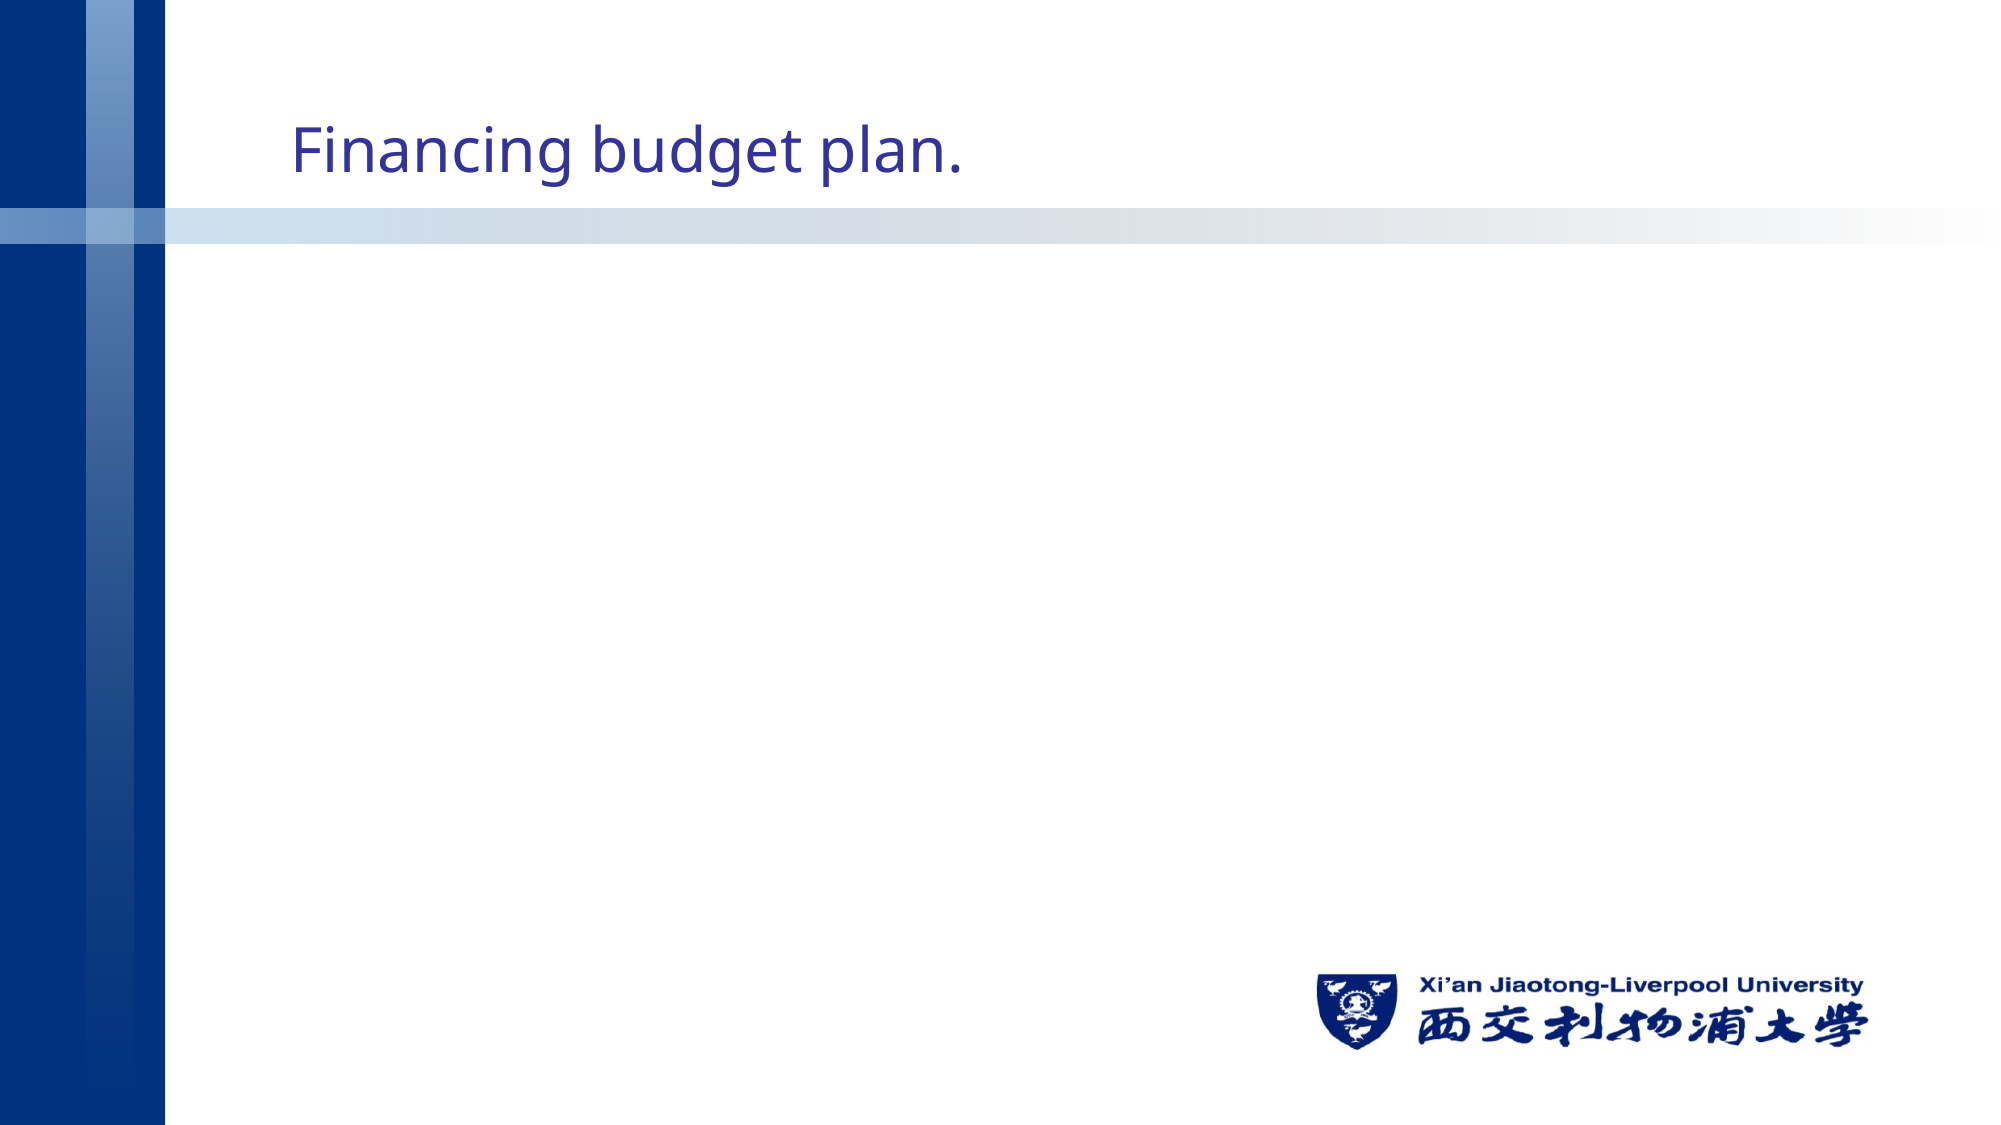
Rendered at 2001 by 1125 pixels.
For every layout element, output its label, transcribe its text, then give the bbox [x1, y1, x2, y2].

title Financing budget plan. [275, 42, 1897, 193]
picture [1299, 964, 1881, 1058]
